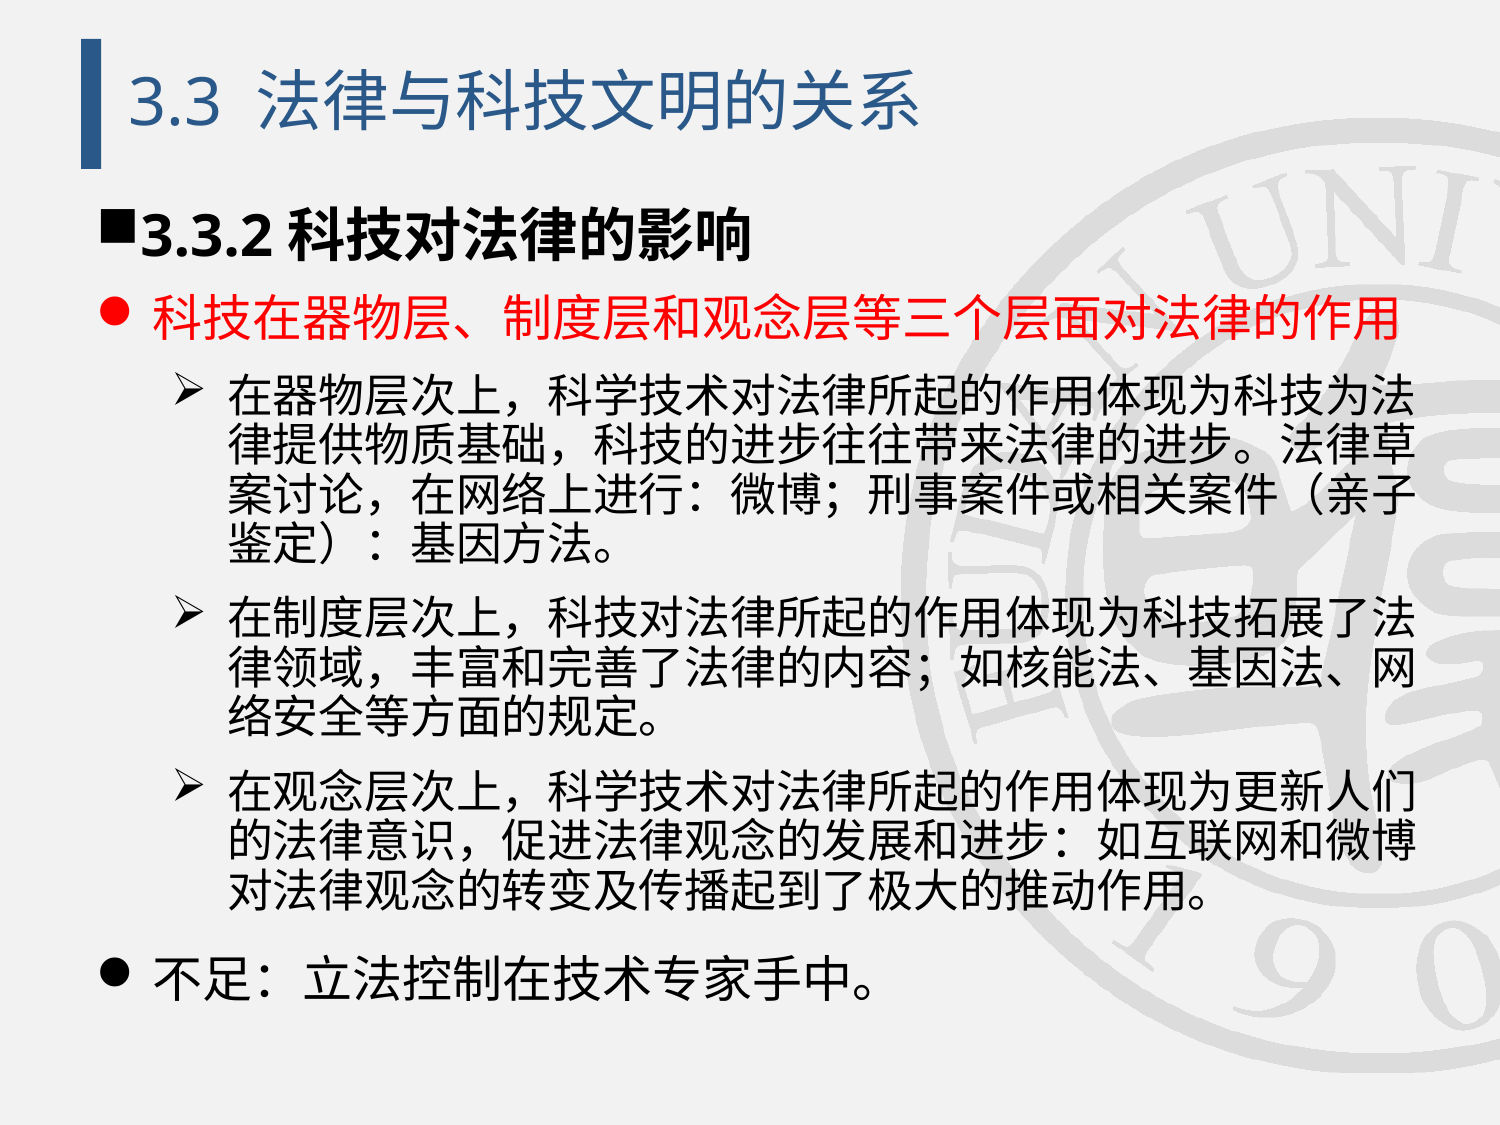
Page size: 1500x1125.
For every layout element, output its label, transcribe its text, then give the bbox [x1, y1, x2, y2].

title 3.3 法律与科技文明的关系 [113, 49, 1387, 159]
text_box 3.3.2科技对法律的影响 科技在器物层、制度层和观念层等三个层面对法律的作用 在器物层次上，科学技术对法律所起的作用体现为科技为法律提供物质基础，科技的进步往往带来法律的进步。法律草案讨论，在网络上进行：微博；刑事案件或相关案件（亲子鉴定）：基因方法。 在制度层次上，科技对法律所起的作用体现为科技拓展了法律领域，丰富和完善了法律的内容；如核能法、基因法、网络安全等方面的规定。 在观念层次上，科学技术对法律所起的作用体现为更新人们的法律意识，促进法律观念的发展和进步：如互联网和微博对法律观念的转变及传播起到了极大的推动作用。 不足：立法控制在技术专家手中。 [81, 198, 1433, 1016]
